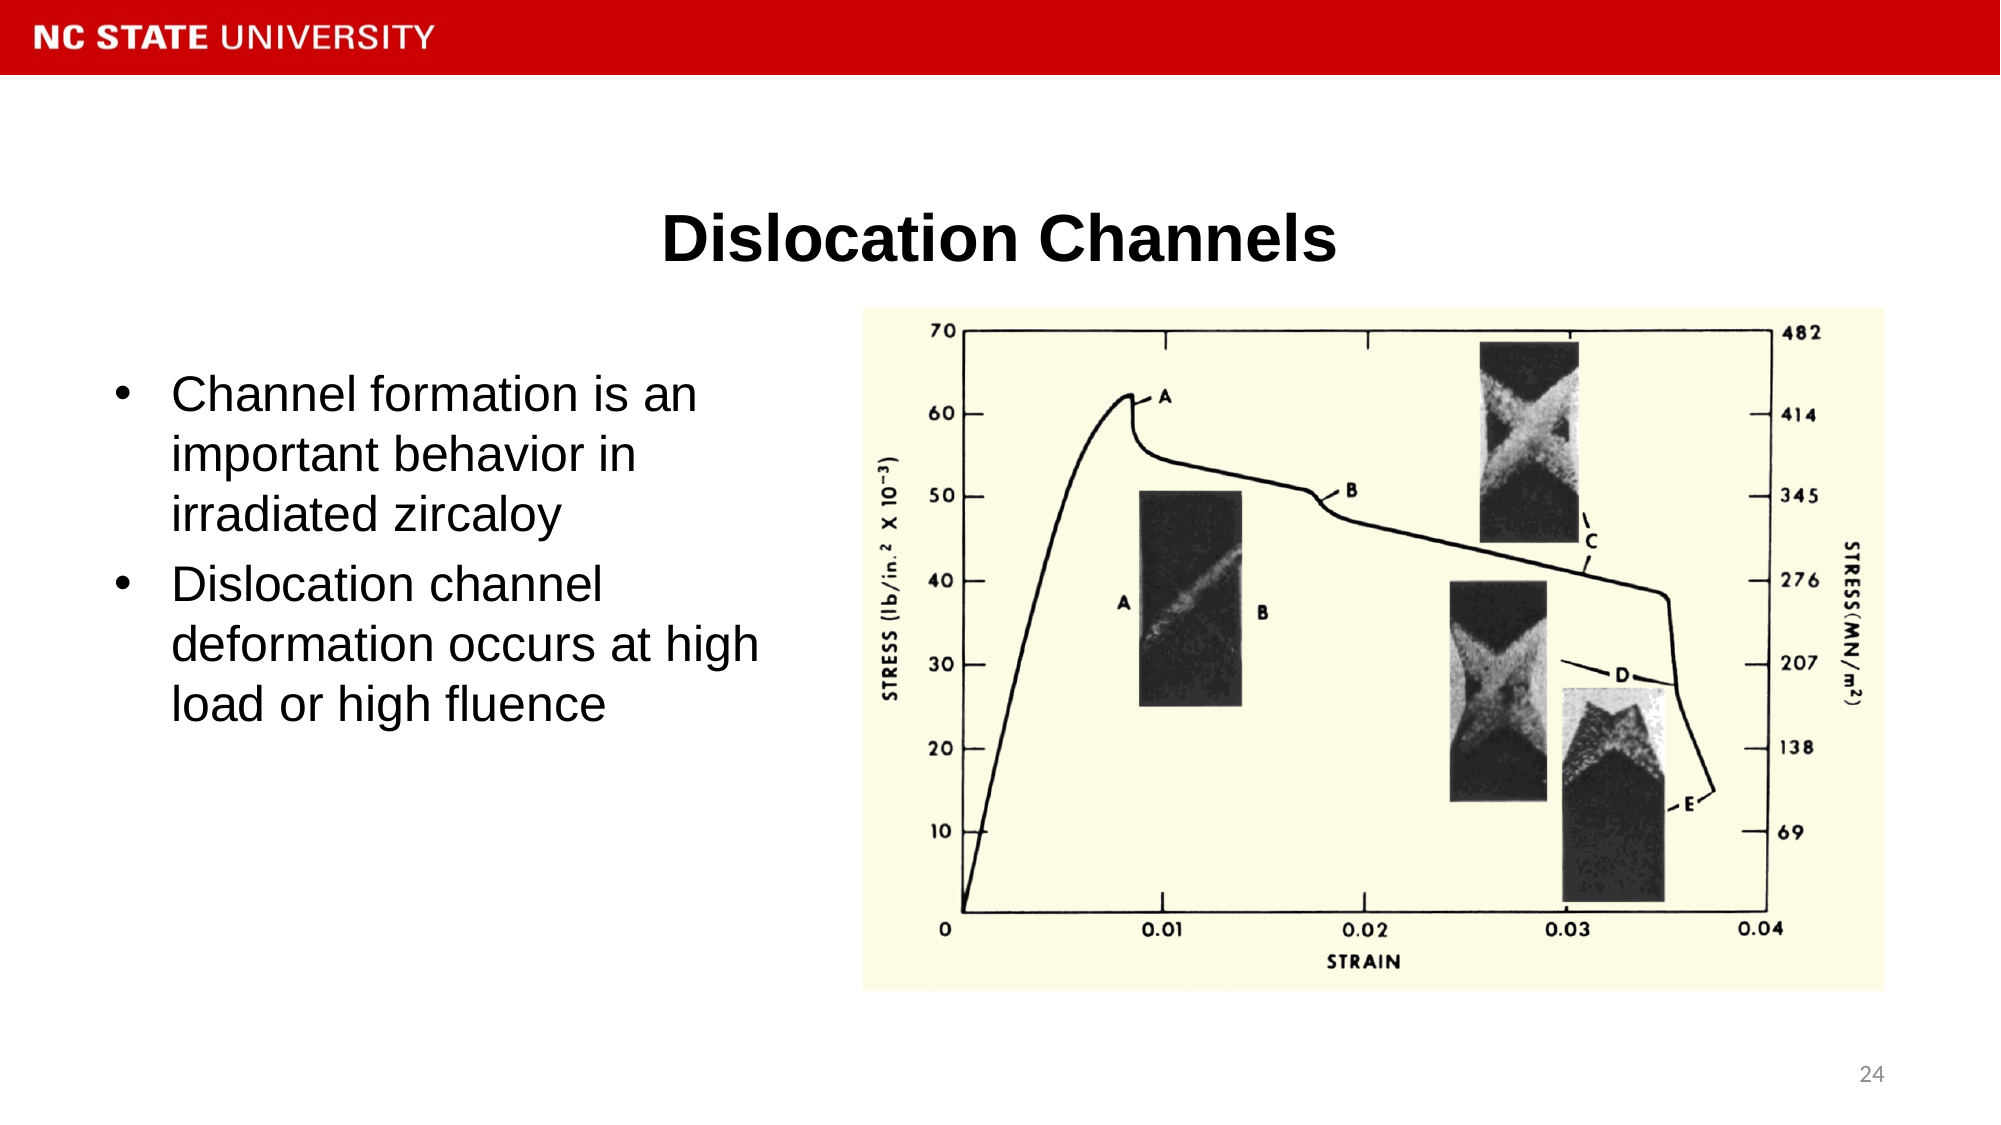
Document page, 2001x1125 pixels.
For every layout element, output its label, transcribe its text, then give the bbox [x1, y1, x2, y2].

list Channel formation is an important behavior in irradiated zircaloy Dislocation channel deformation occurs at high load or high fluence [99, 354, 840, 1005]
picture [0, 0, 2000, 75]
title Dislocation Channels [99, 147, 1900, 323]
picture [863, 307, 1884, 991]
slide_number 24 [1433, 1042, 1900, 1103]
